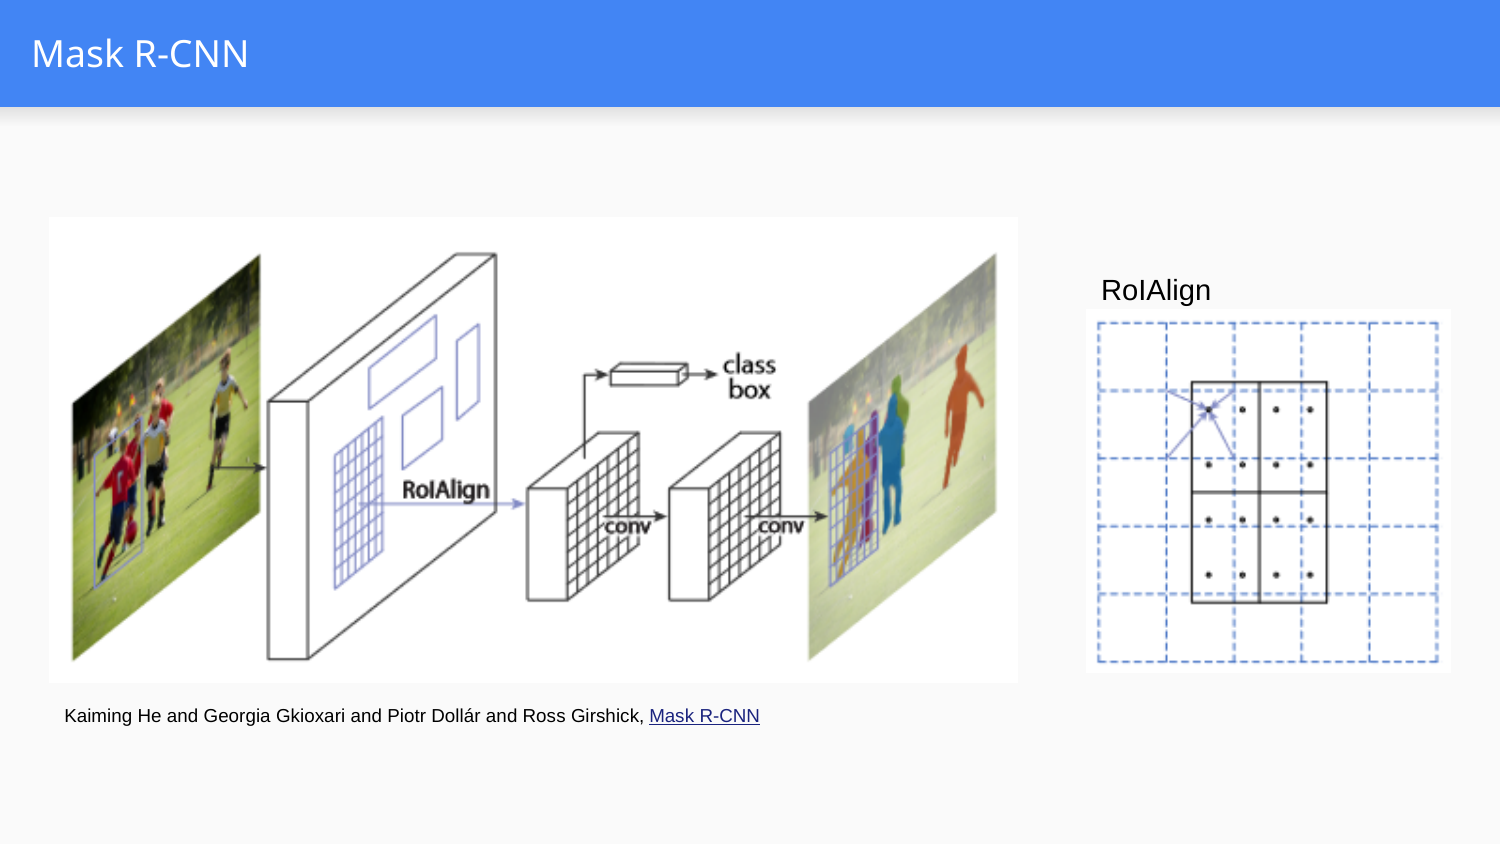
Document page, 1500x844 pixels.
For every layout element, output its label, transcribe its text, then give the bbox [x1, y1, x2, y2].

title Mask R-CNN [16, 2, 1464, 102]
picture [1085, 309, 1451, 673]
text_box Kaiming He and Georgia Gkioxari and Piotr Dollár and Ross Girshick, Mask R-CNN [49, 692, 1018, 738]
picture [49, 217, 1018, 683]
text_box RoIAlign [1086, 256, 1236, 308]
